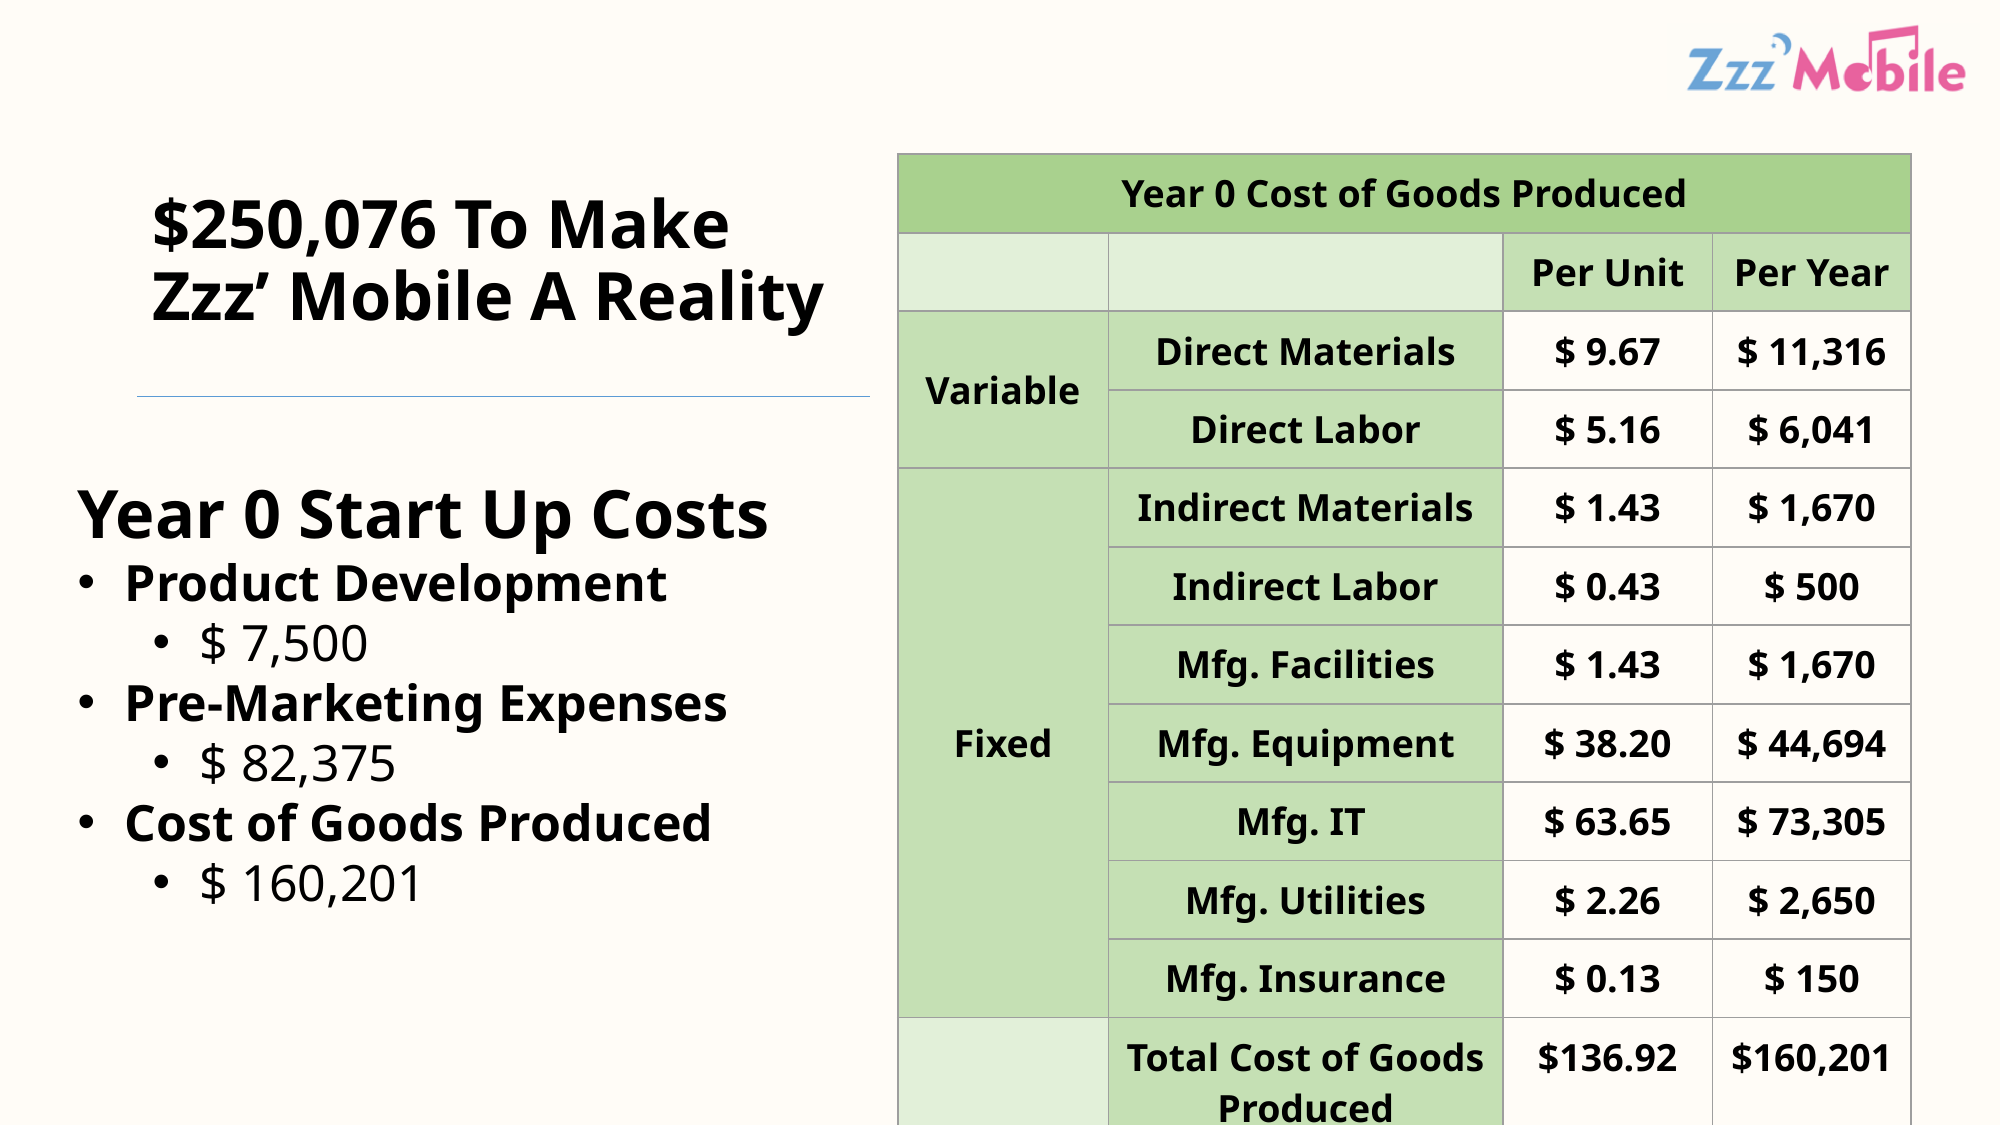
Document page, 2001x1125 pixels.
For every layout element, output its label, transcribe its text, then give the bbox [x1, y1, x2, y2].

table_cell $ 1,670 [1713, 626, 1910, 703]
table_cell Indirect Materials [1109, 469, 1502, 546]
picture [1666, 23, 1980, 100]
table_cell Fixed [899, 469, 1108, 1017]
table_cell $ 0.43 [1504, 548, 1712, 624]
table_header Year 0 Cost of Goods Produced [899, 155, 1910, 232]
table_cell $160,201 [1713, 1018, 1910, 1125]
table_cell $ 11,316 [1713, 312, 1910, 389]
table_cell $ 73,305 [1713, 783, 1910, 860]
table_cell $ 1,670 [1713, 469, 1910, 546]
table_cell Direct Materials [1109, 312, 1502, 389]
table_cell $ 0.13 [1504, 940, 1712, 1017]
table_cell Mfg. Insurance [1109, 940, 1502, 1017]
table_cell Mfg. Facilities [1109, 626, 1502, 703]
table_cell Per Year [1713, 305, 1910, 310]
table_cell $ 38.20 [1504, 705, 1712, 781]
table_cell $ 2.26 [1504, 861, 1712, 938]
table_cell [1109, 305, 1502, 310]
table_cell $ 6,041 [1713, 391, 1910, 467]
table_cell $136.92 [1504, 1018, 1712, 1125]
table_cell Variable [899, 312, 1108, 467]
table_cell Indirect Labor [1109, 548, 1502, 624]
table_cell $ 9.67 [1504, 312, 1712, 389]
table_cell Direct Labor [1109, 391, 1502, 467]
table_cell $ 2,650 [1713, 861, 1910, 938]
table_cell $ 1.43 [1504, 469, 1712, 546]
table_cell Total Cost of Goods Produced [1109, 1018, 1502, 1125]
table_cell $ 63.65 [1504, 783, 1712, 860]
title $250,076 To Make Zzz’ Mobile A Reality [137, 154, 859, 372]
text_box [1060, 229, 2000, 305]
table_cell $ 5.16 [1504, 391, 1712, 467]
table_cell Mfg. Equipment [1109, 705, 1502, 781]
table_cell [899, 1018, 1108, 1125]
table_cell Per Unit [1504, 305, 1712, 310]
table_cell $ 150 [1713, 940, 1910, 1017]
table_cell Mfg. IT [1109, 783, 1502, 860]
text_box Year 0 Start Up Costs Product Development $ 7,500 Pre-Marketing Expenses $ 82,375 Cost of Goods Produced $ 160,201 [63, 463, 845, 919]
table_cell $ 500 [1713, 548, 1910, 624]
table_cell Mfg. Utilities [1109, 861, 1502, 938]
table_cell [899, 234, 1108, 310]
table_cell $ 1.43 [1504, 626, 1712, 703]
table_cell $ 44,694 [1713, 705, 1910, 781]
